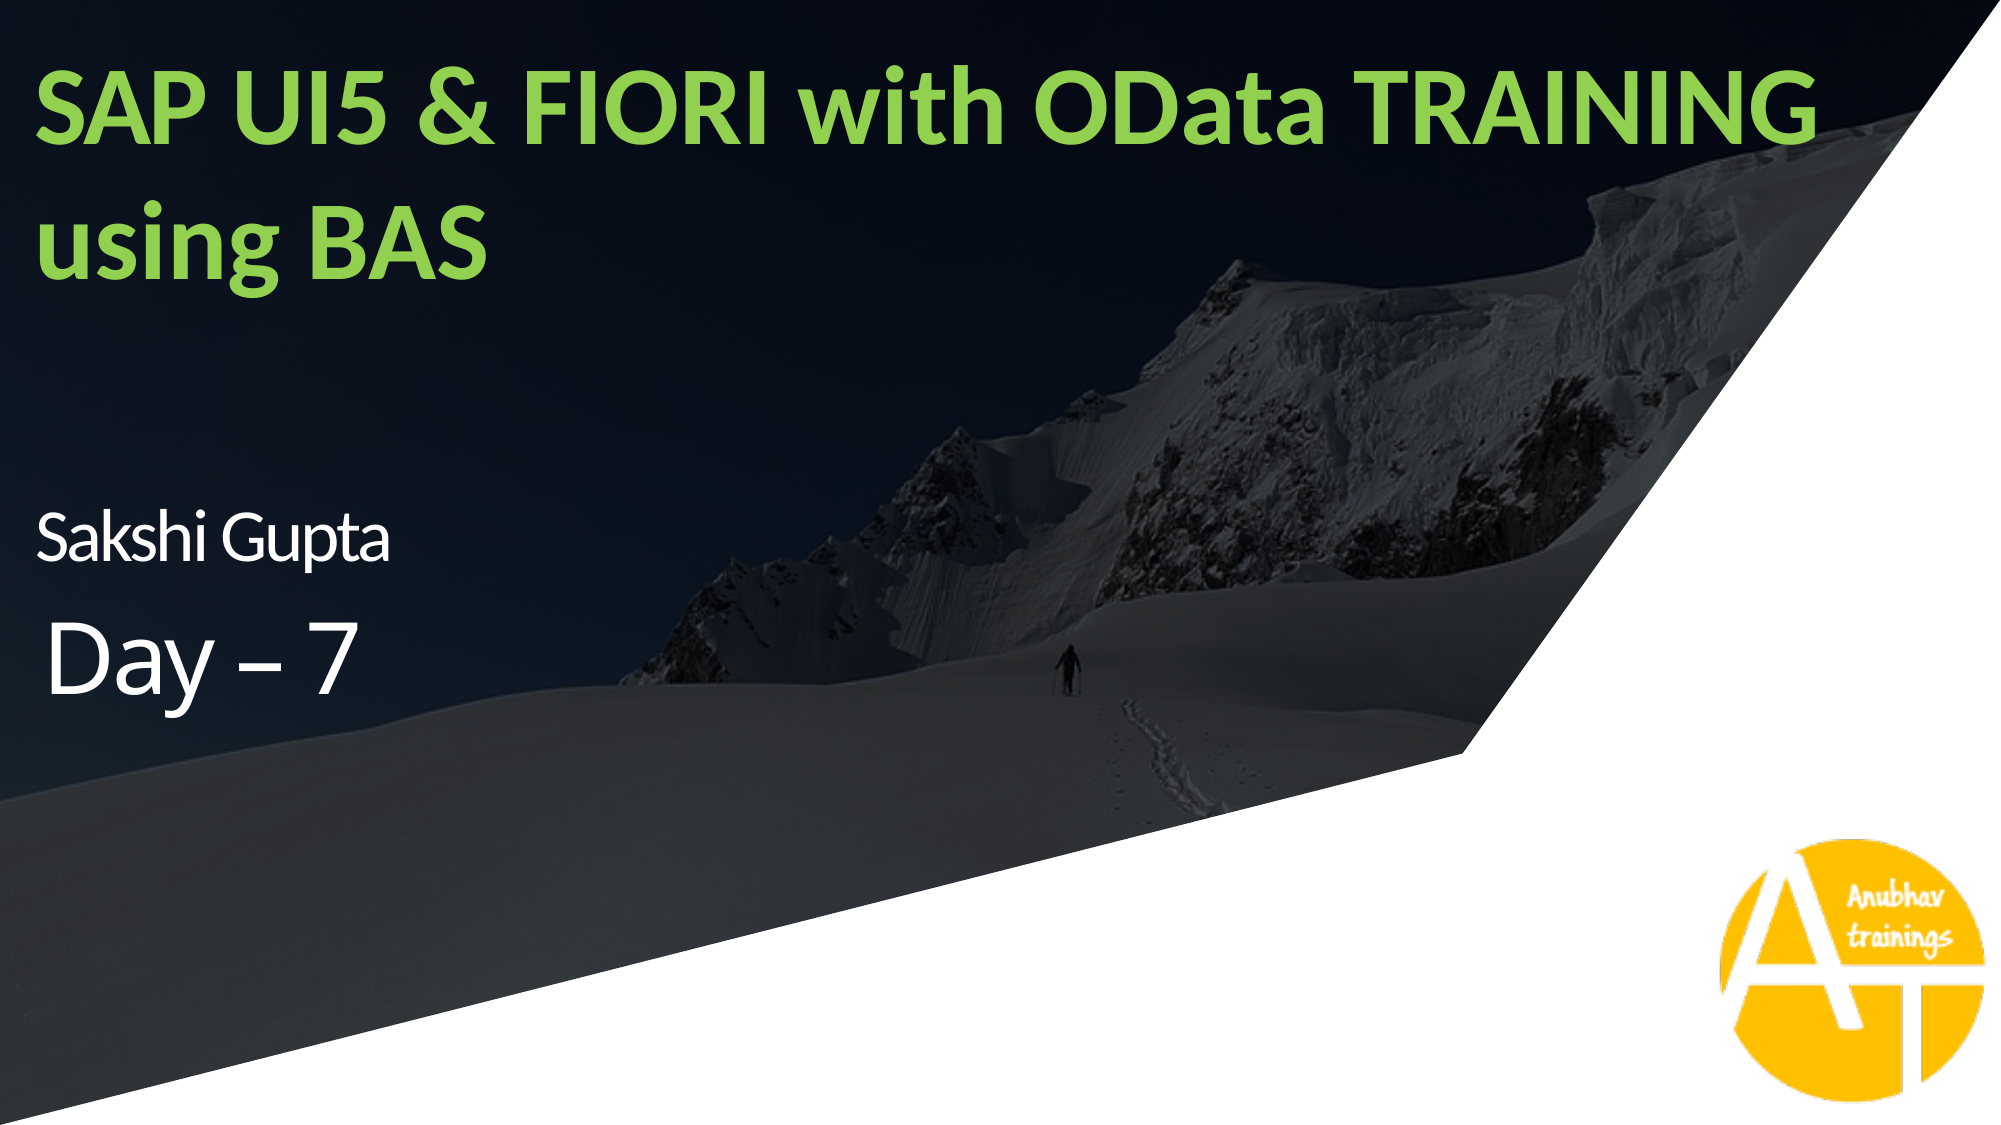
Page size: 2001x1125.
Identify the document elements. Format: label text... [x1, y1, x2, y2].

text_box [0, 0, 2000, 1125]
text_box Day – 7 [27, 587, 1115, 722]
picture [1694, 822, 2000, 1125]
text_box SAP UI5 & FIORI with OData TRAINING using BAS [20, 25, 1934, 310]
text_box Sakshi Gupta [20, 478, 1108, 584]
